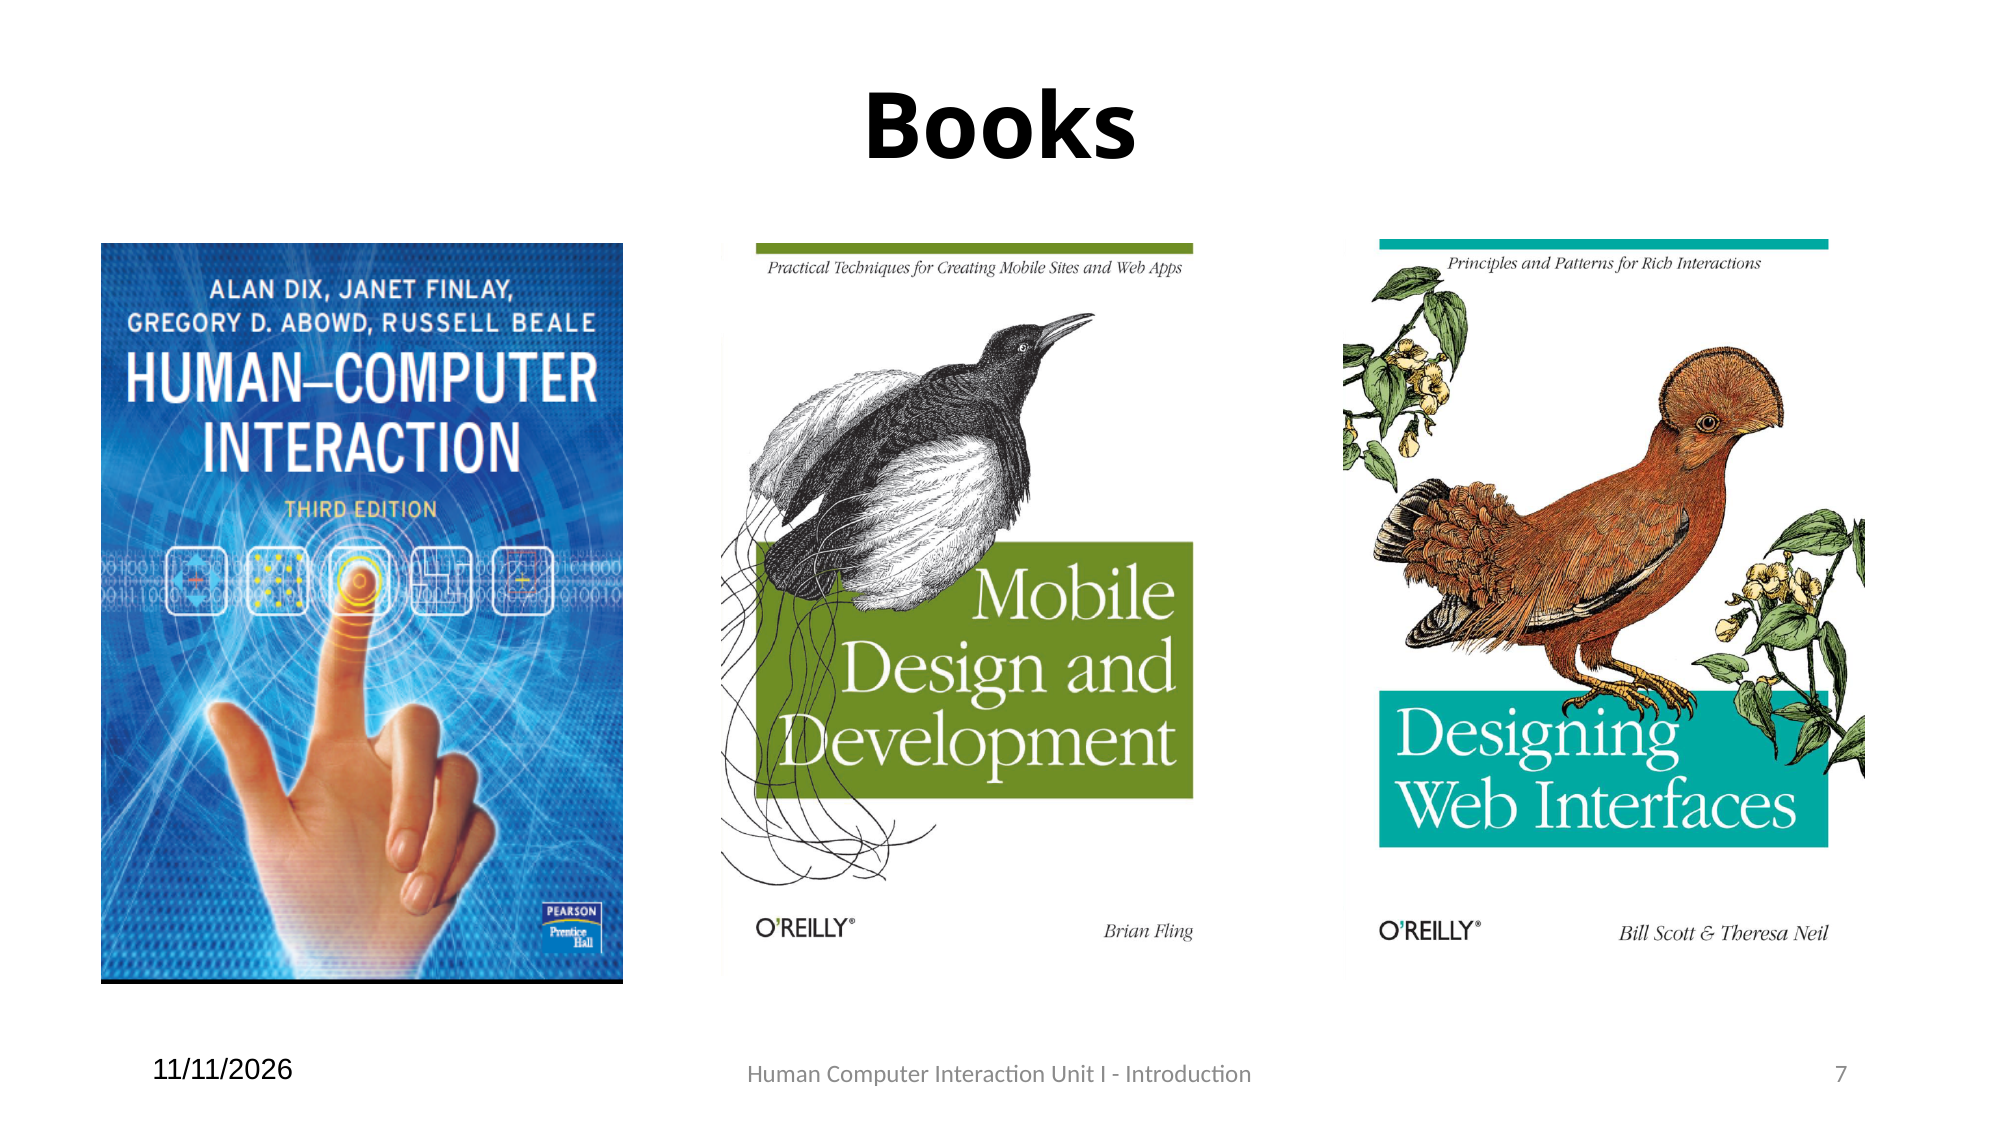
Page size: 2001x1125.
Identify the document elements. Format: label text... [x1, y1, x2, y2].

title Books [137, 59, 1863, 198]
picture [101, 243, 623, 984]
slide_number 7 [1412, 1042, 1863, 1103]
picture [1343, 239, 1865, 980]
picture [721, 243, 1229, 976]
footer Human Computer Interaction Unit I - Introduction [662, 1042, 1338, 1103]
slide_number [137, 1042, 588, 1103]
